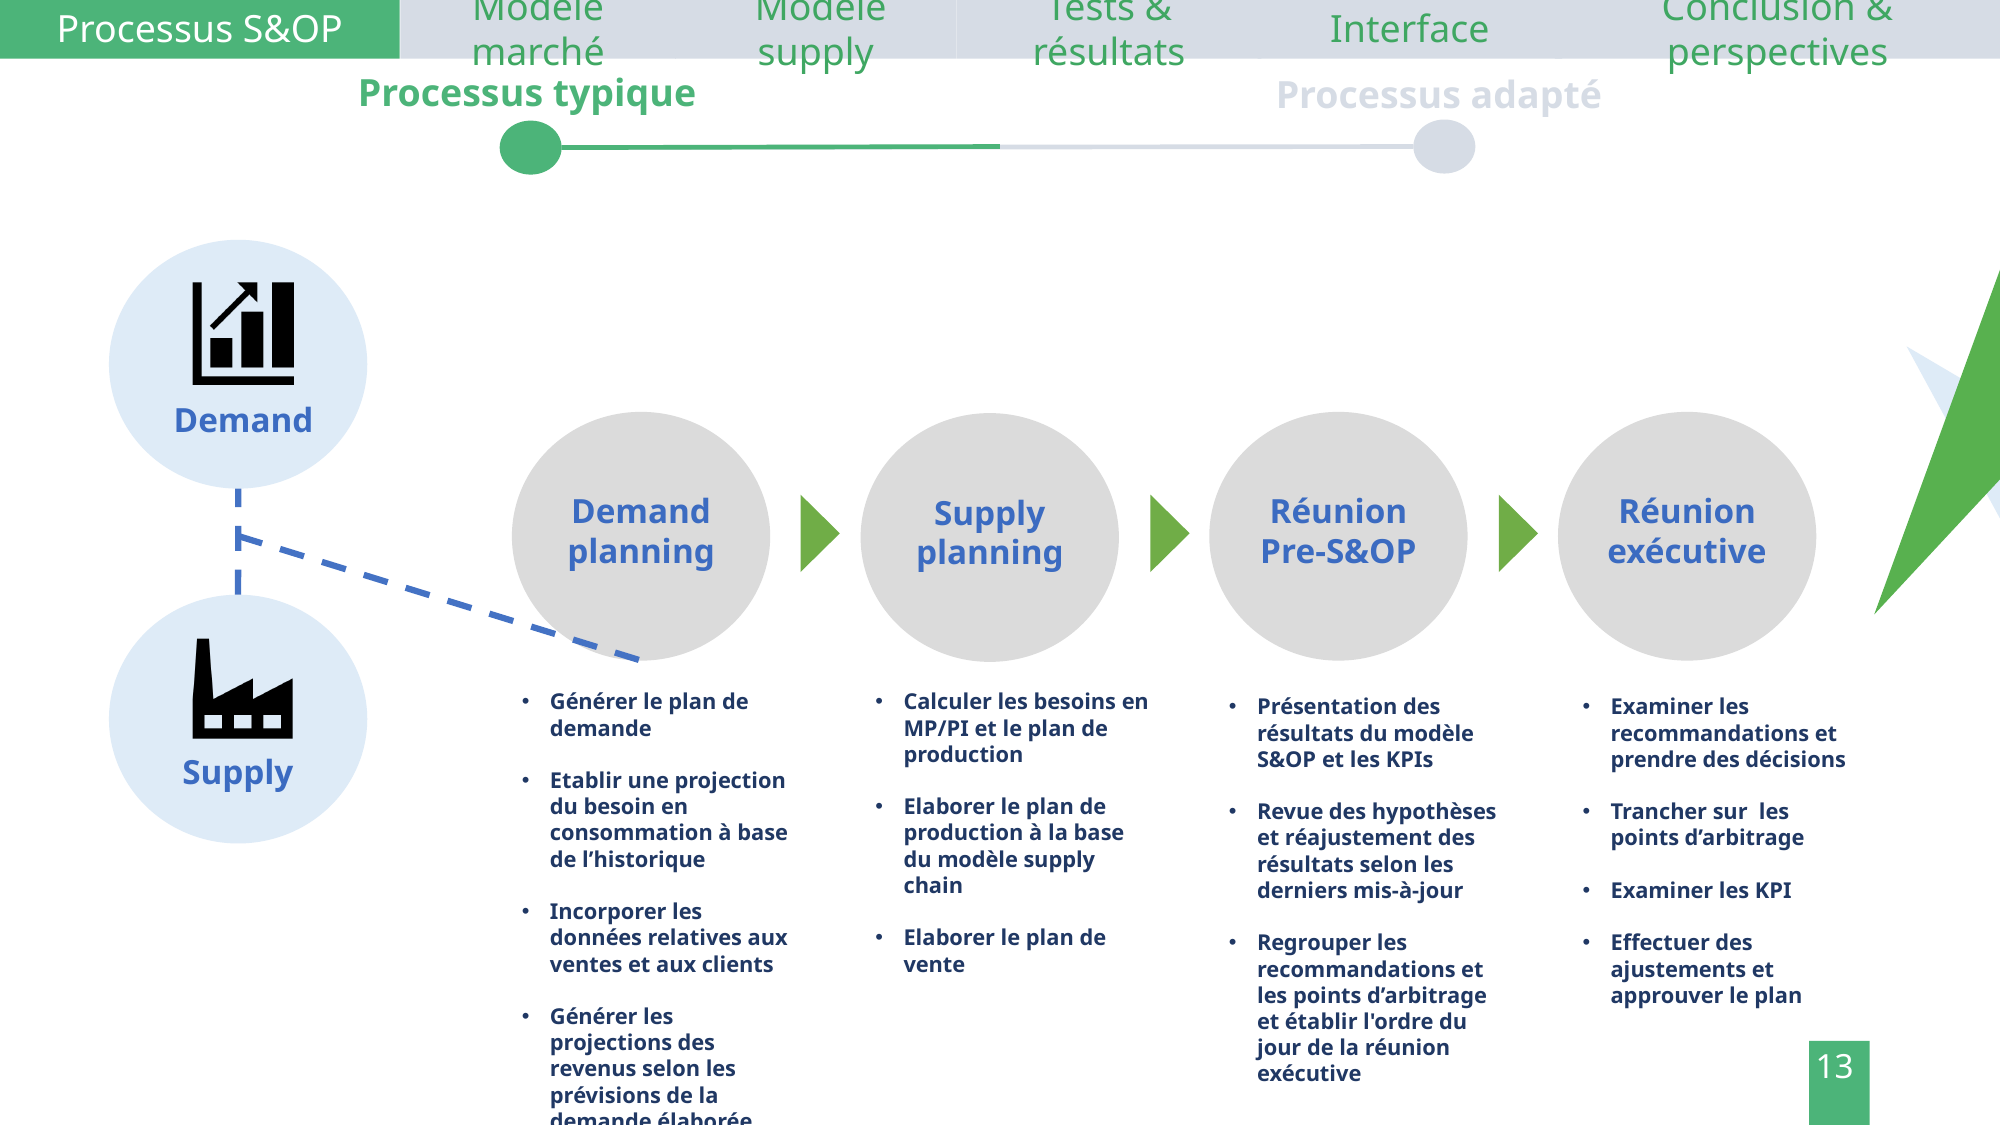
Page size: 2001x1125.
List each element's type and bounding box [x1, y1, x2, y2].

text_box [1903, 343, 1959, 418]
text_box [1873, 266, 2000, 616]
text_box [354, 61, 1617, 175]
text_box [1986, 482, 2000, 521]
text_box [108, 239, 1872, 1125]
text_box [0, 0, 2000, 59]
